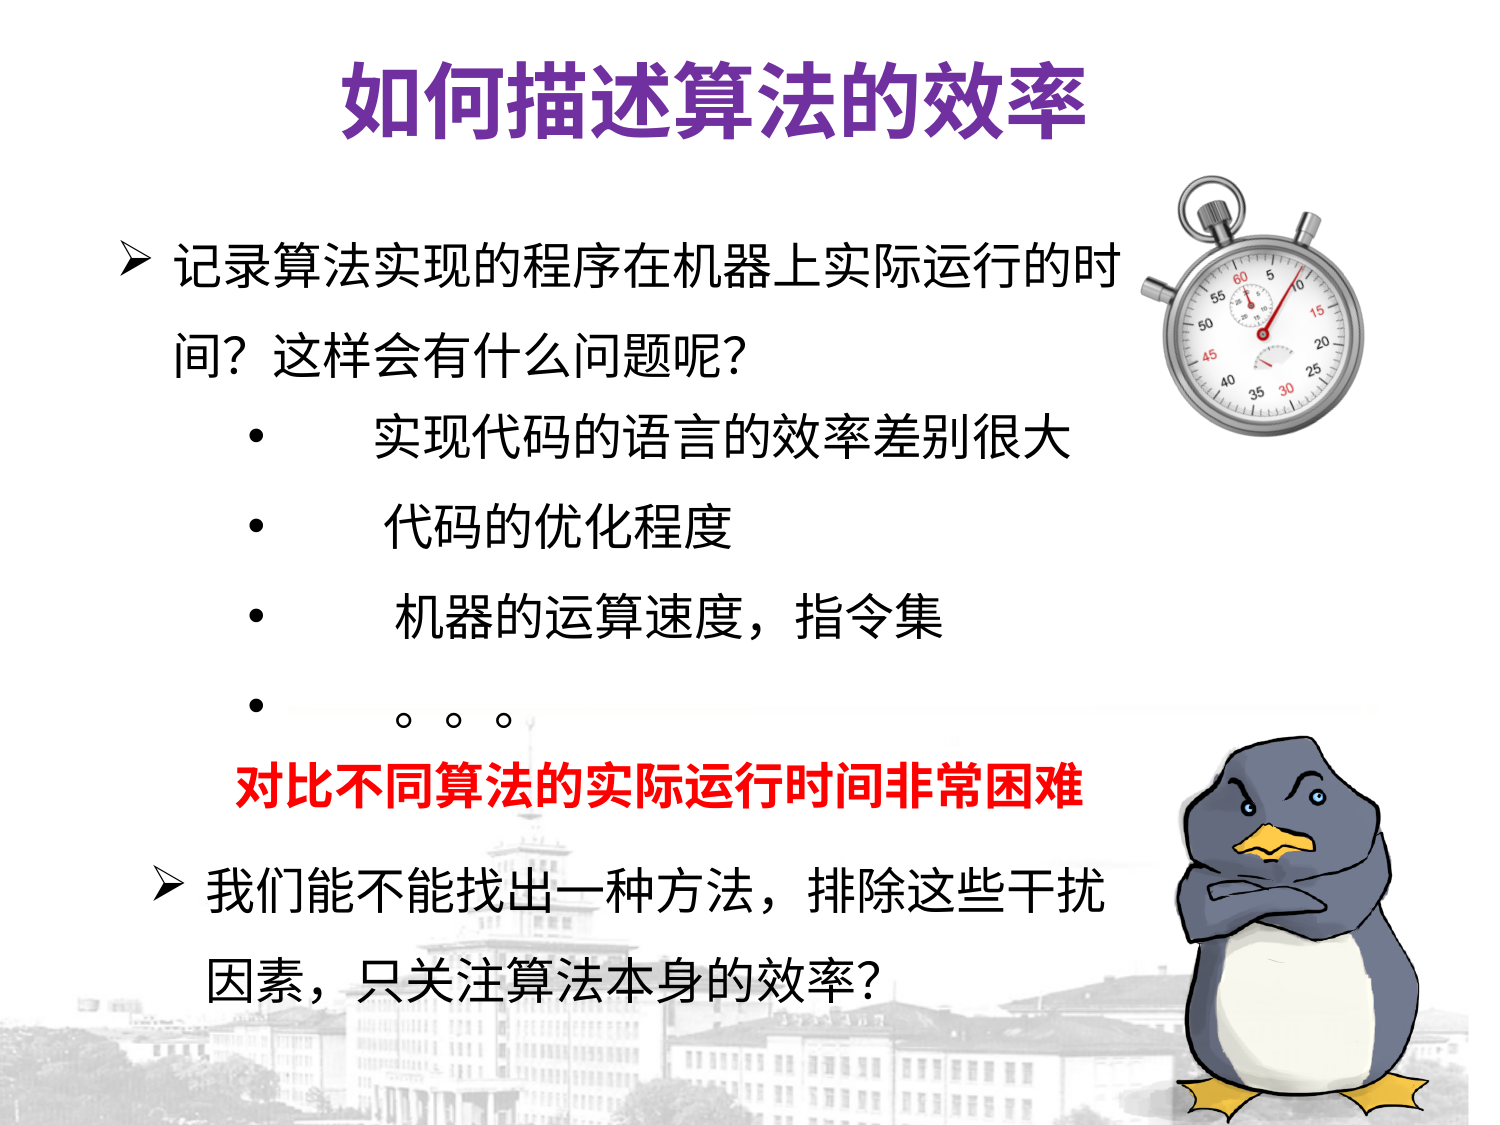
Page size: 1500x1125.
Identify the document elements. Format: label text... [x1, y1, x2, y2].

picture [0, 529, 1500, 1125]
text_box 记录算法实现的程序在机器上实际运行的时间？这样会有什么问题呢？ [101, 196, 1131, 392]
text_box 对比不同算法的实际运行时间非常困难 [144, 746, 1085, 822]
picture [1136, 129, 1411, 461]
text_box 实现代码的语言的效率差别很大 代码的优化程度 机器的运算速度，指令集 。。。 [157, 368, 1244, 744]
text_box 我们能不能找出一种方法，排除这些干扰因素，只关注算法本身的效率？ [134, 822, 1085, 1078]
text_box 如何描述算法的效率 [324, 41, 1104, 157]
